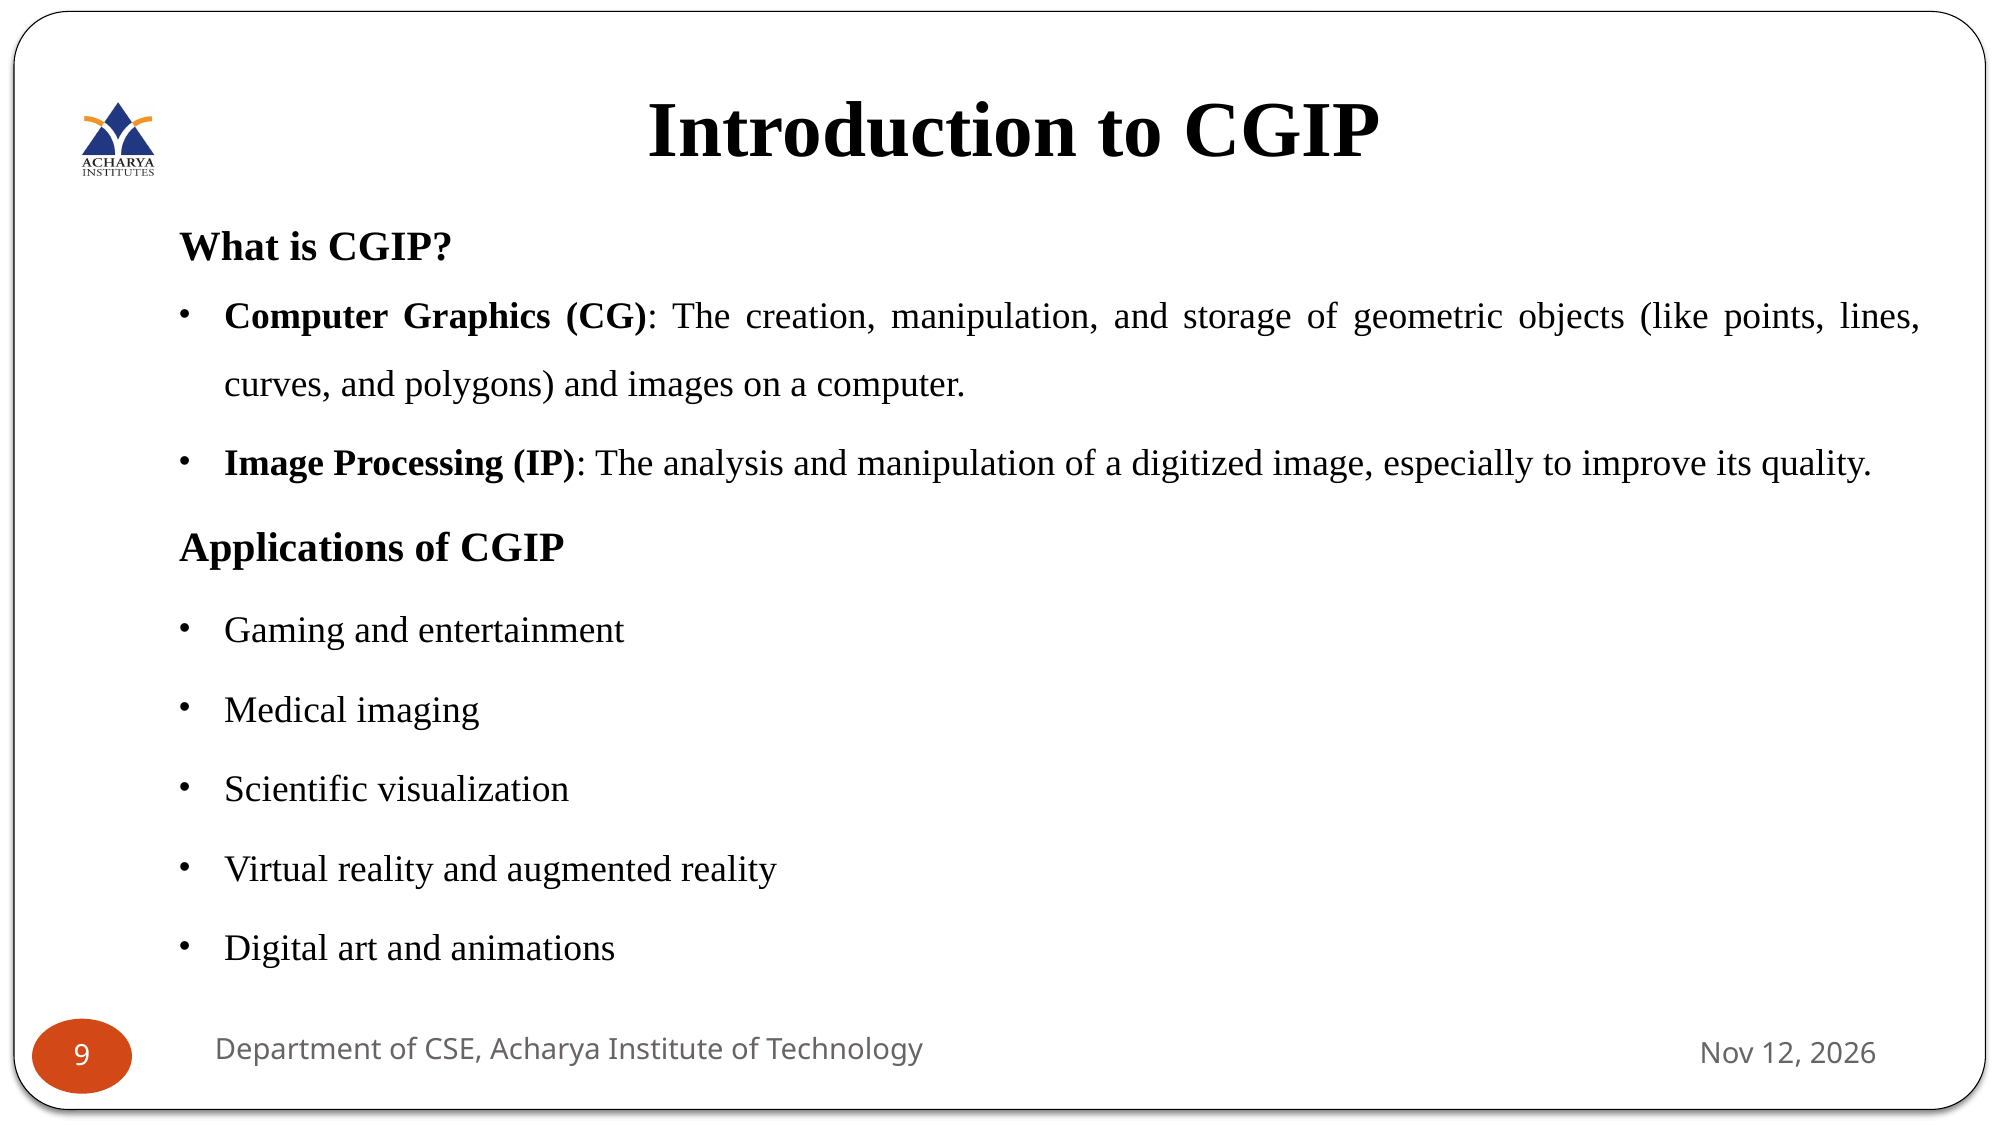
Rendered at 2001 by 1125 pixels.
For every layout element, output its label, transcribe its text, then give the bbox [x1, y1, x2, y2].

picture [80, 101, 156, 177]
title Introduction to CGIP [164, 0, 1865, 186]
list What is CGIP? Computer Graphics (CG): The creation, manipulation, and storage of geometric objects (like points, lines, curves, and polygons) and images on a computer. Image Processing (IP): The analysis and manipulation of a digitized image, especially to improve its quality. Applications of CGIP Gaming and entertainment Medical imaging Scientific visualization Virtual reality and augmented reality Digital art and animations [164, 186, 1938, 1125]
slide_number 9 [32, 1018, 132, 1094]
